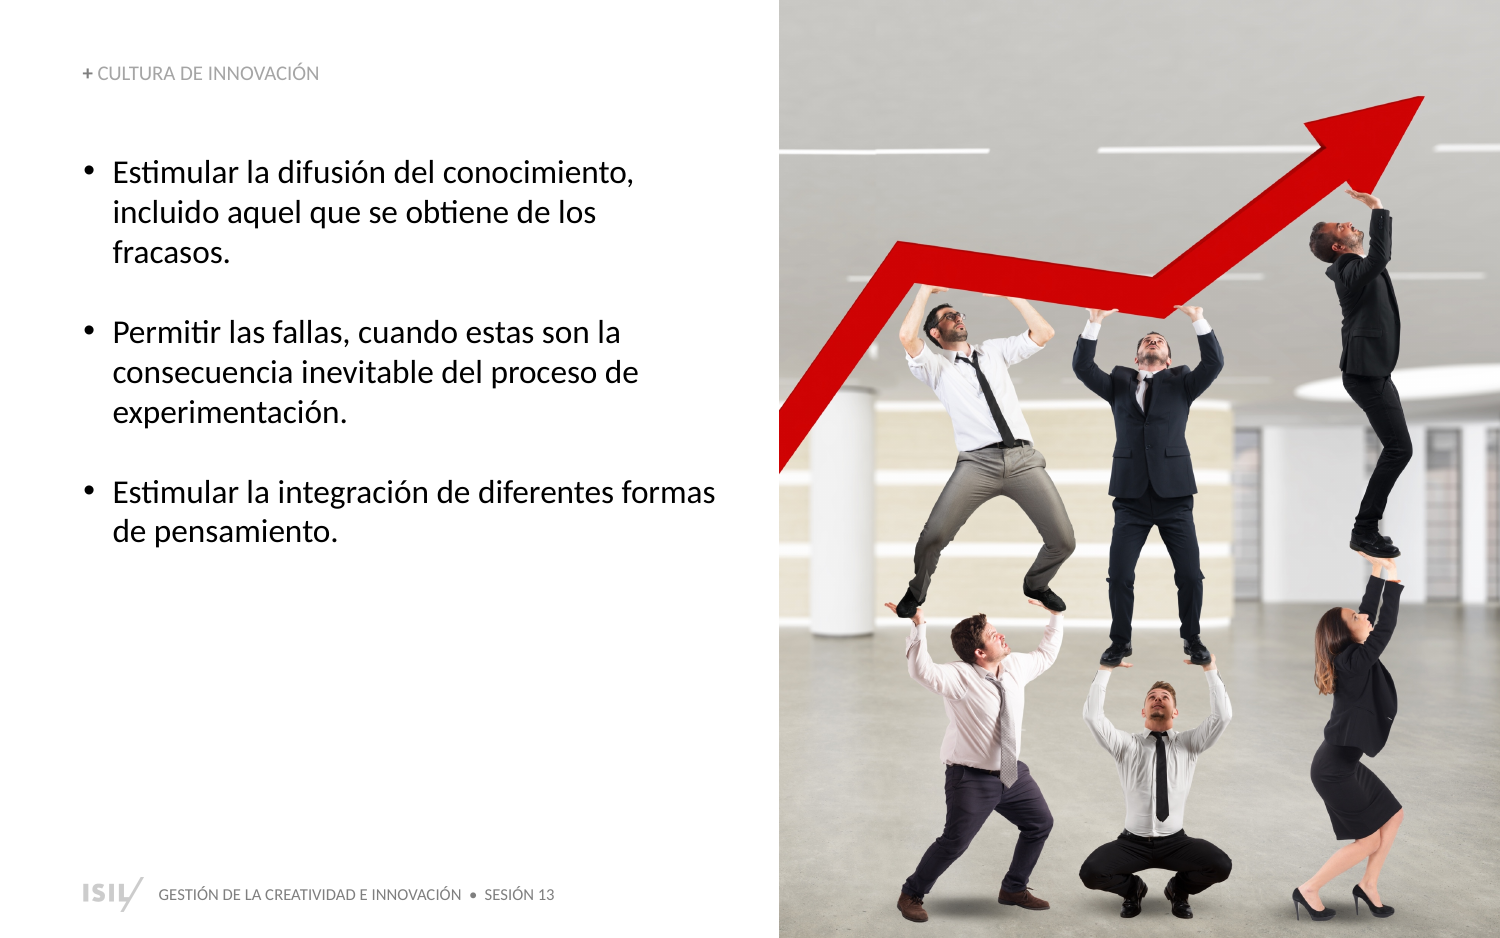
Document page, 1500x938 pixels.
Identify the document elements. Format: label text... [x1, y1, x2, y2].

text_box Estimular la difusión del conocimiento, incluido aquel que se obtiene de los fracasos. Permitir las fallas, cuando estas son la consecuencia inevitable del proceso de experimentación. Estimular la integración de diferentes formas de pensamiento. [83, 150, 721, 550]
picture [779, 0, 1500, 938]
text_box + CULTURA DE INNOVACIÓN [82, 59, 614, 85]
